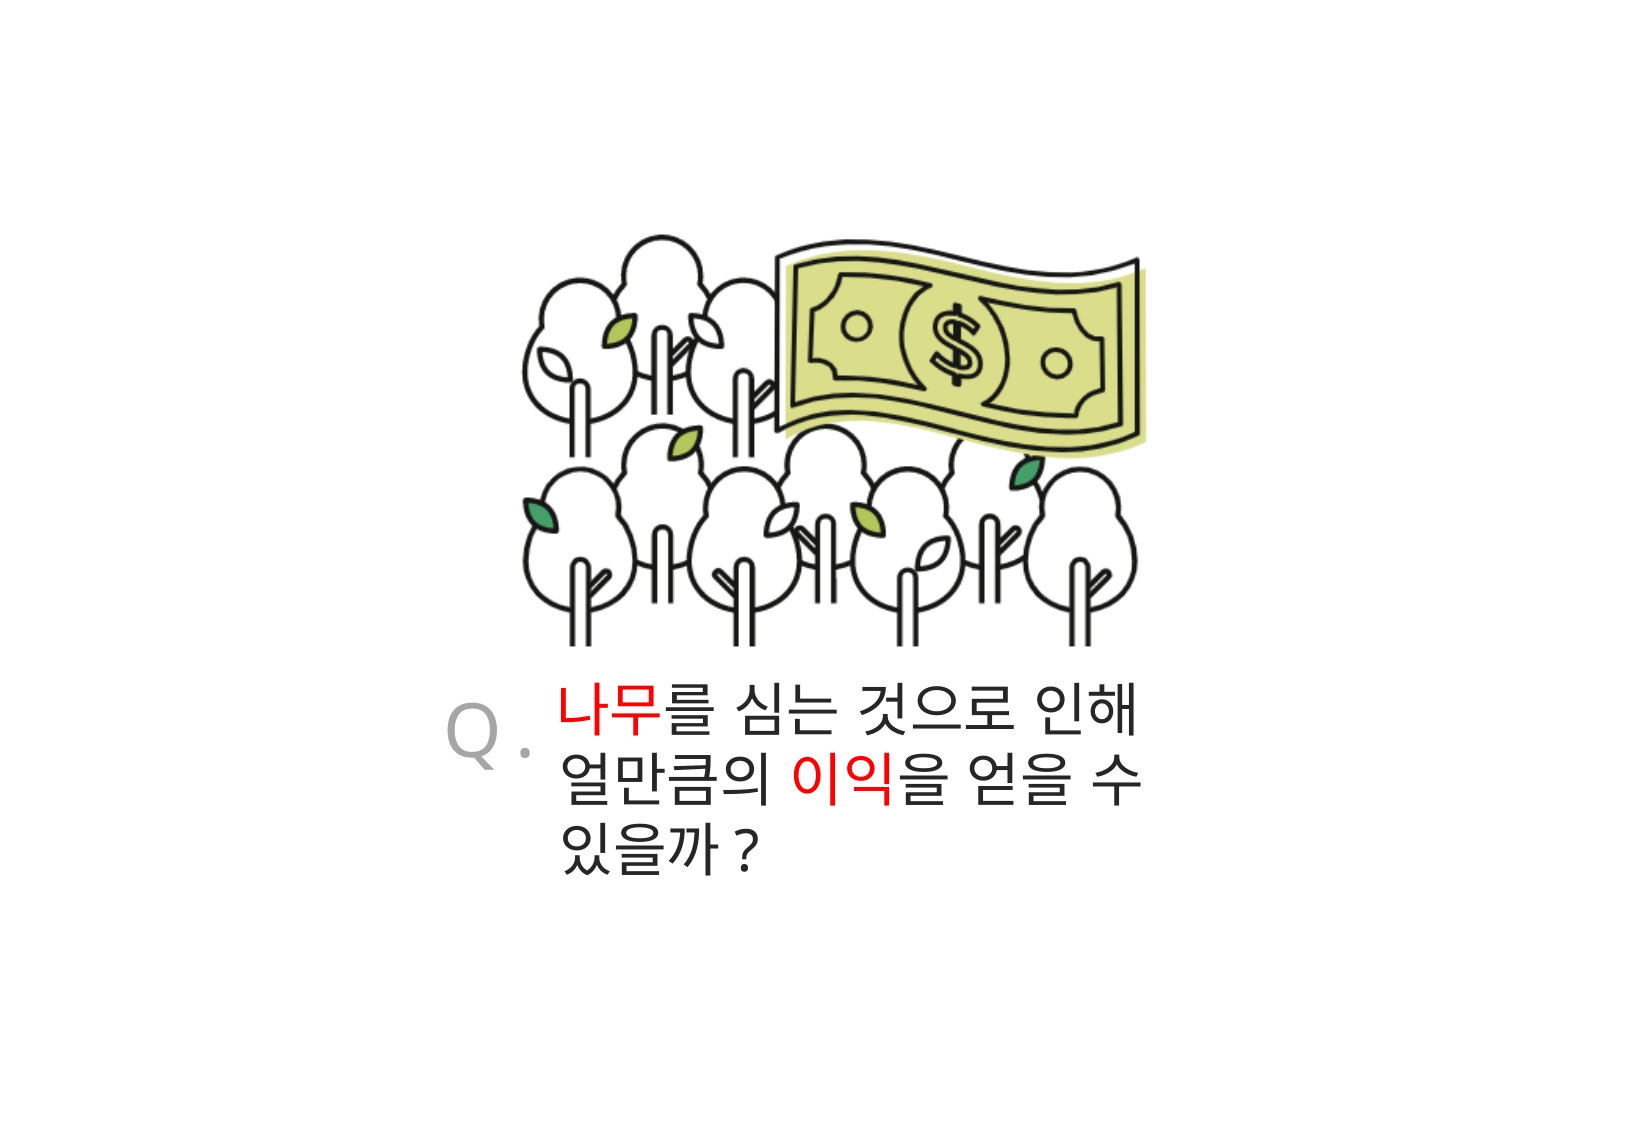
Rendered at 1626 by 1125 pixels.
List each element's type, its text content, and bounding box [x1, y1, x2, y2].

picture [479, 213, 1204, 703]
text_box 나무를 심는 것으로 인해 얼만큼의 이익을 얻을 수 있을까? [514, 665, 1435, 890]
text_box Q . [428, 629, 681, 780]
